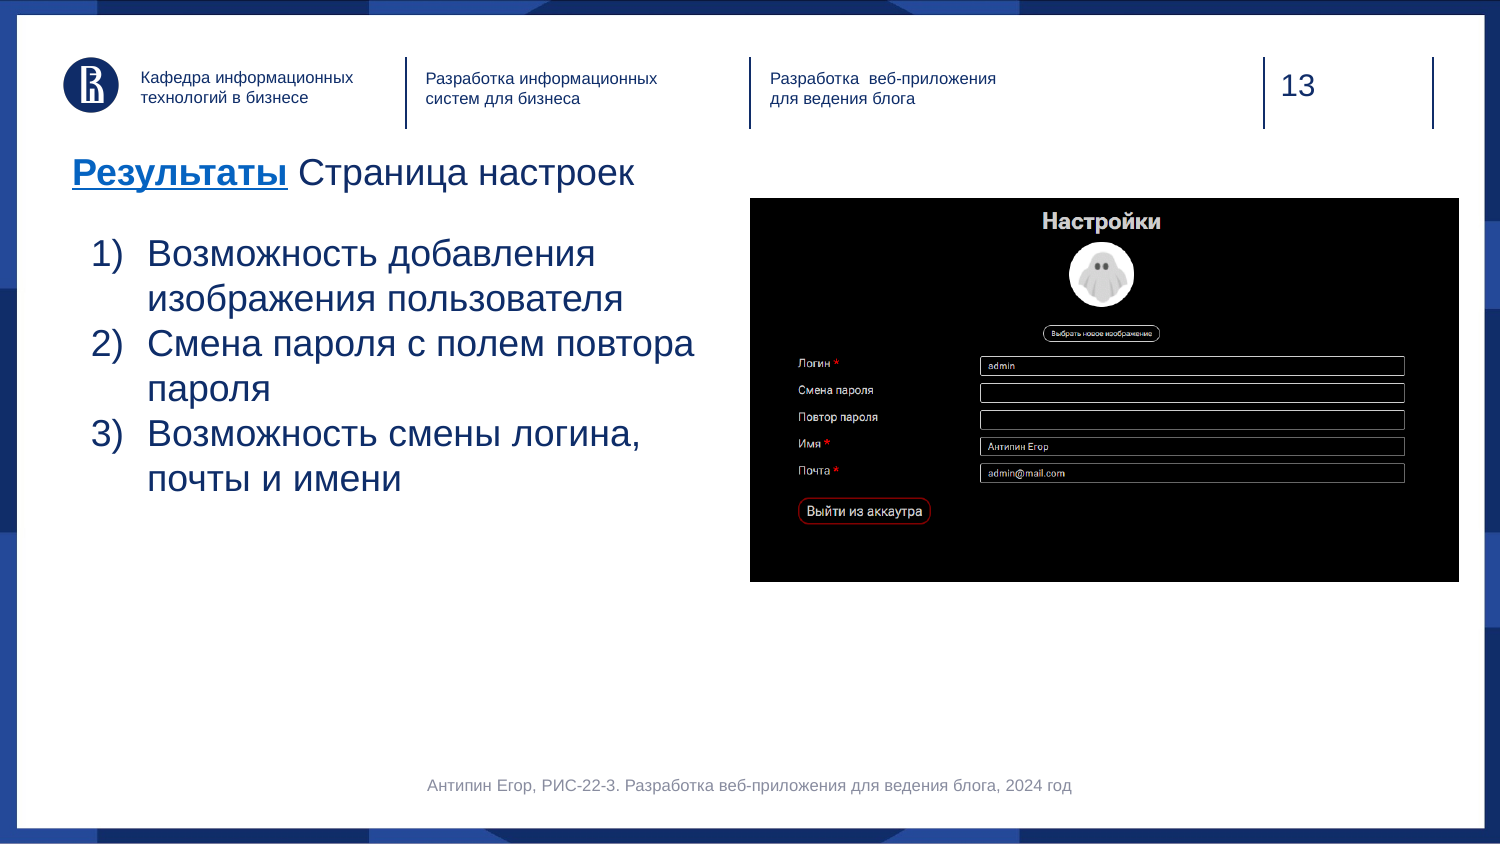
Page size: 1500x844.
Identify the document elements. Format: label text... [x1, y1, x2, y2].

list Разработка информационных систем для бизнеса [425, 67, 681, 118]
list Возможность добавления изображения пользователя Смена пароля с полем повтора пароля Возможность смены логина, почты и имени [72, 229, 750, 754]
list Разработка веб-приложения для ведения блога [770, 67, 1025, 118]
picture [0, 0, 1500, 844]
list Кафедра информационных технологий в бизнесе [140, 66, 375, 118]
title Результаты Страница настроек [72, 148, 1433, 199]
text_box Антипин Егор, РИС-22-3. Разработка веб-приложения для ведения блога, 2024 год [247, 765, 1253, 806]
